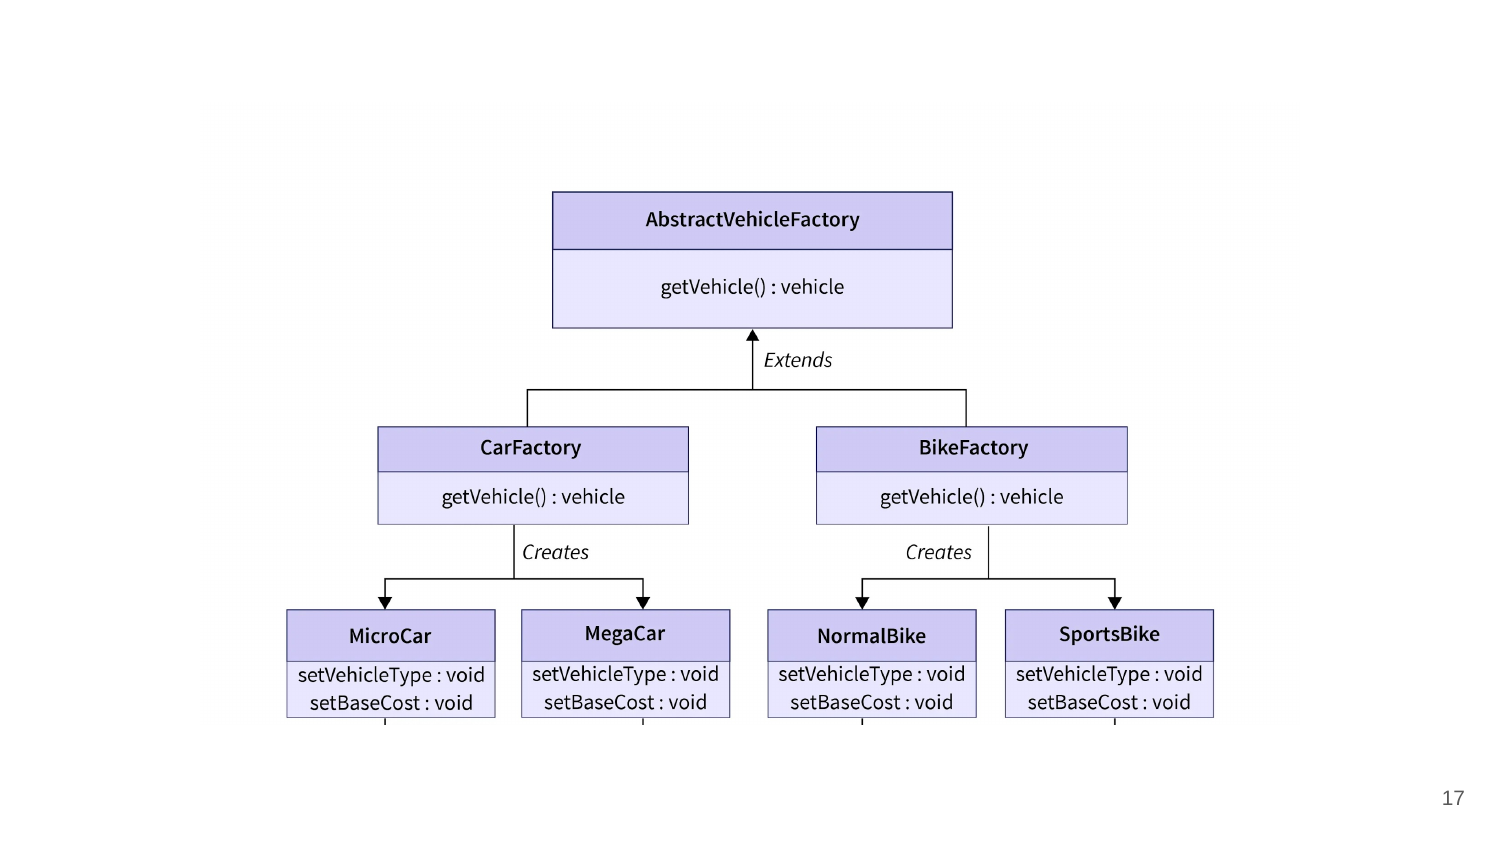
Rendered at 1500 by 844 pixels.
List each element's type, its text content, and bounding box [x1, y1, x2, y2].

slide_number ‹#› [1389, 764, 1480, 830]
picture [199, 102, 1301, 726]
